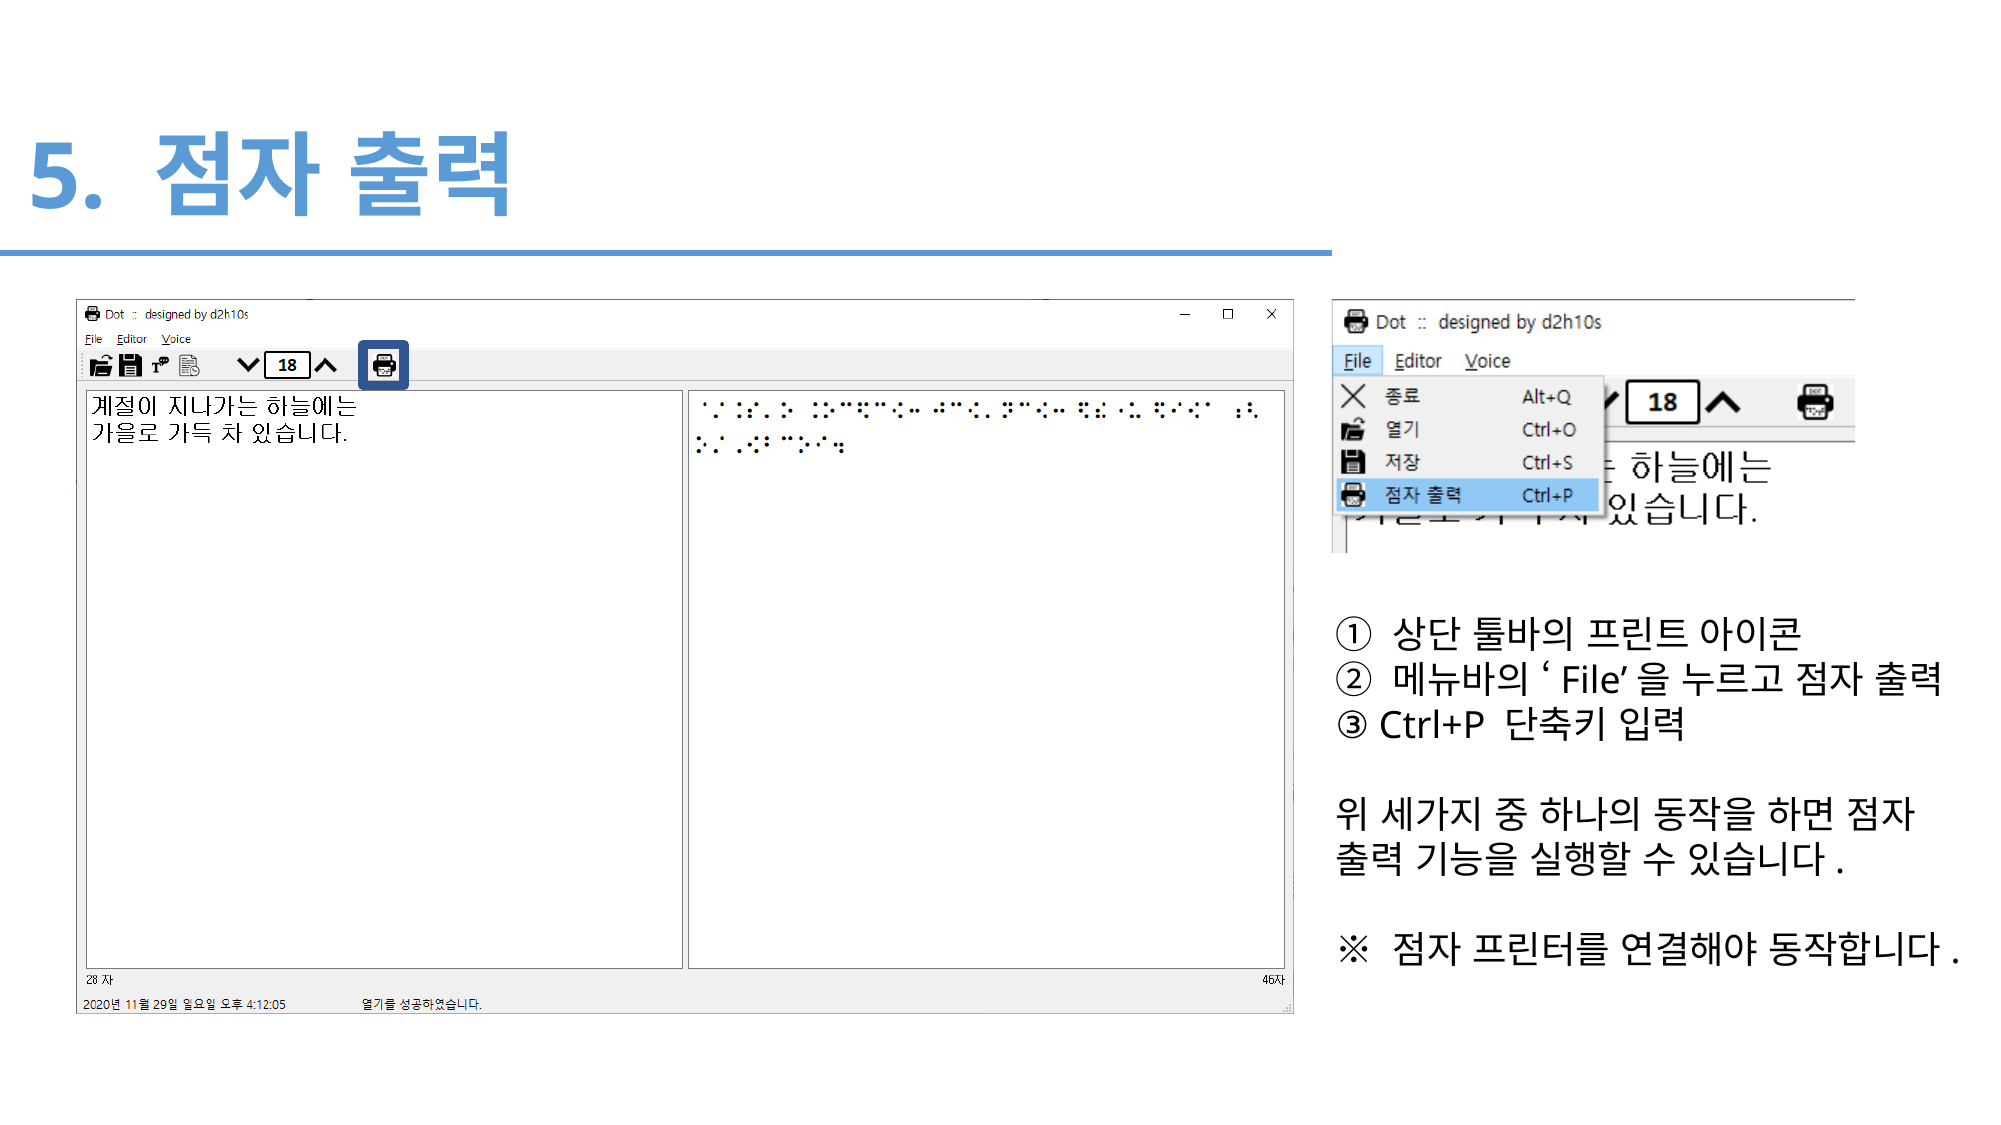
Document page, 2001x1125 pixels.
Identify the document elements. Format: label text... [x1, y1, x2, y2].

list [76, 299, 1294, 1014]
text_box ① 상단 툴바의 프린트 아이콘 ② 메뉴바의 ‘File’을 누르고 점자 출력 ③ Ctrl+P 단축키 입력 위 세가지 중 하나의 동작을 하면 점자 출력 기능을 실행할 수 있습니다. ※ 점자 프린터를 연결해야 동작합니다. [1320, 604, 2000, 979]
picture [1331, 299, 1856, 553]
title 5. 점자 출력 [13, 35, 689, 250]
